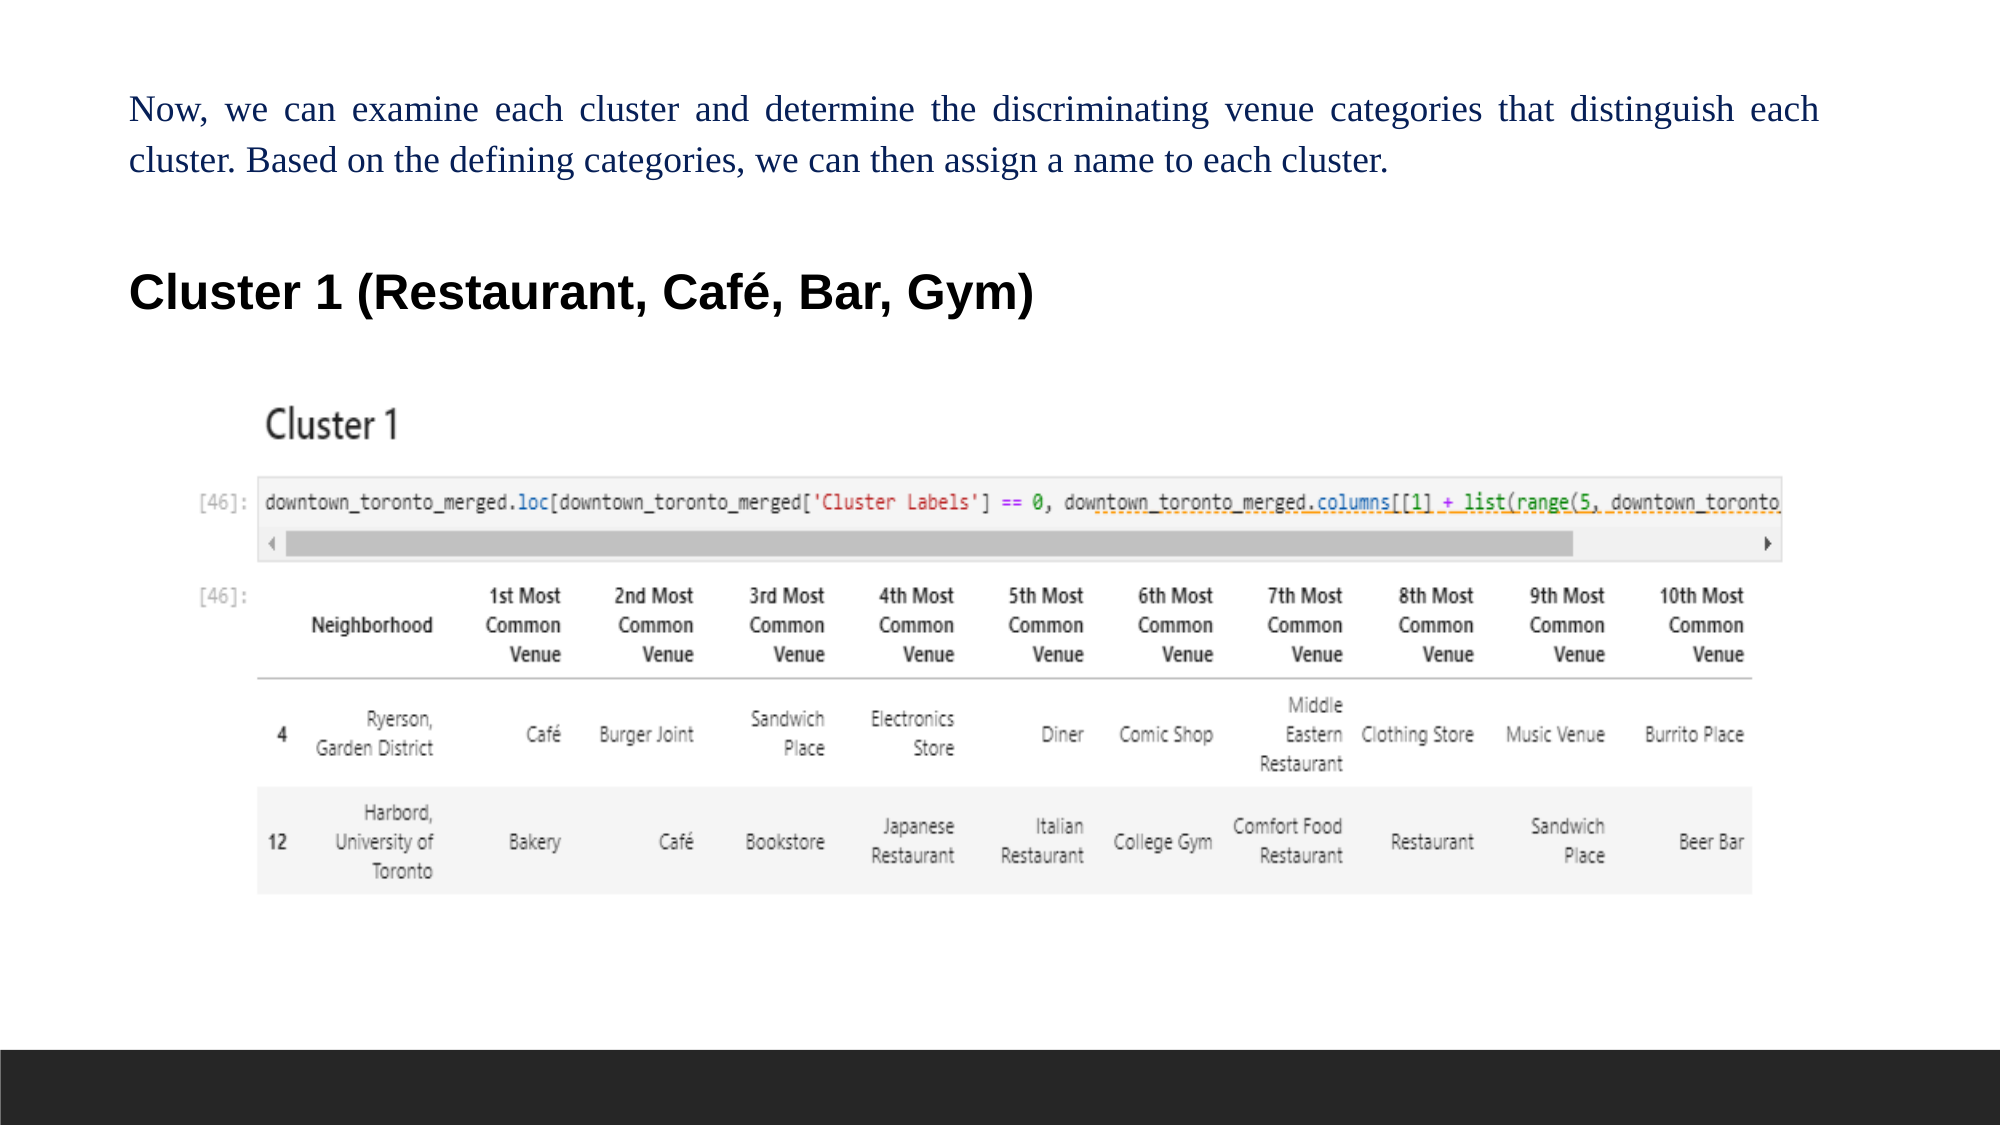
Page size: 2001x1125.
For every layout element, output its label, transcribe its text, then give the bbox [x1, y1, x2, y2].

picture [183, 381, 1795, 922]
text_box Now, we can examine each cluster and determine the discriminating venue categories that distinguish each cluster. Based on the defining categories, we can then assign a name to each cluster. Cluster 1 (Restaurant, Café, Bar, Gym) [114, 69, 1837, 327]
